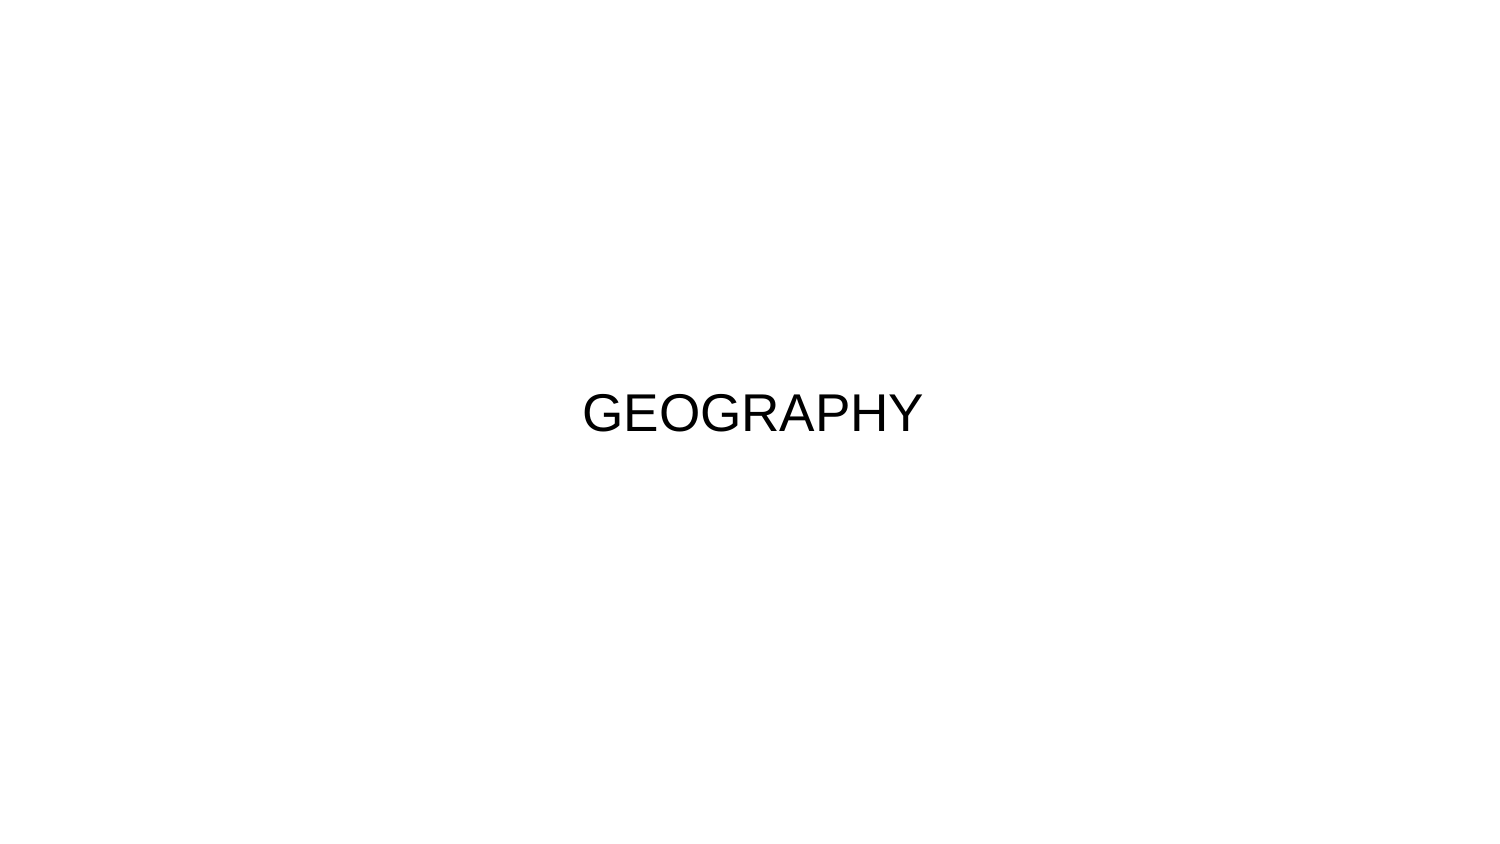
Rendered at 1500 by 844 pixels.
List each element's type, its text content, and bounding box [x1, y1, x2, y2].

title GEOGRAPHY [51, 363, 1449, 458]
